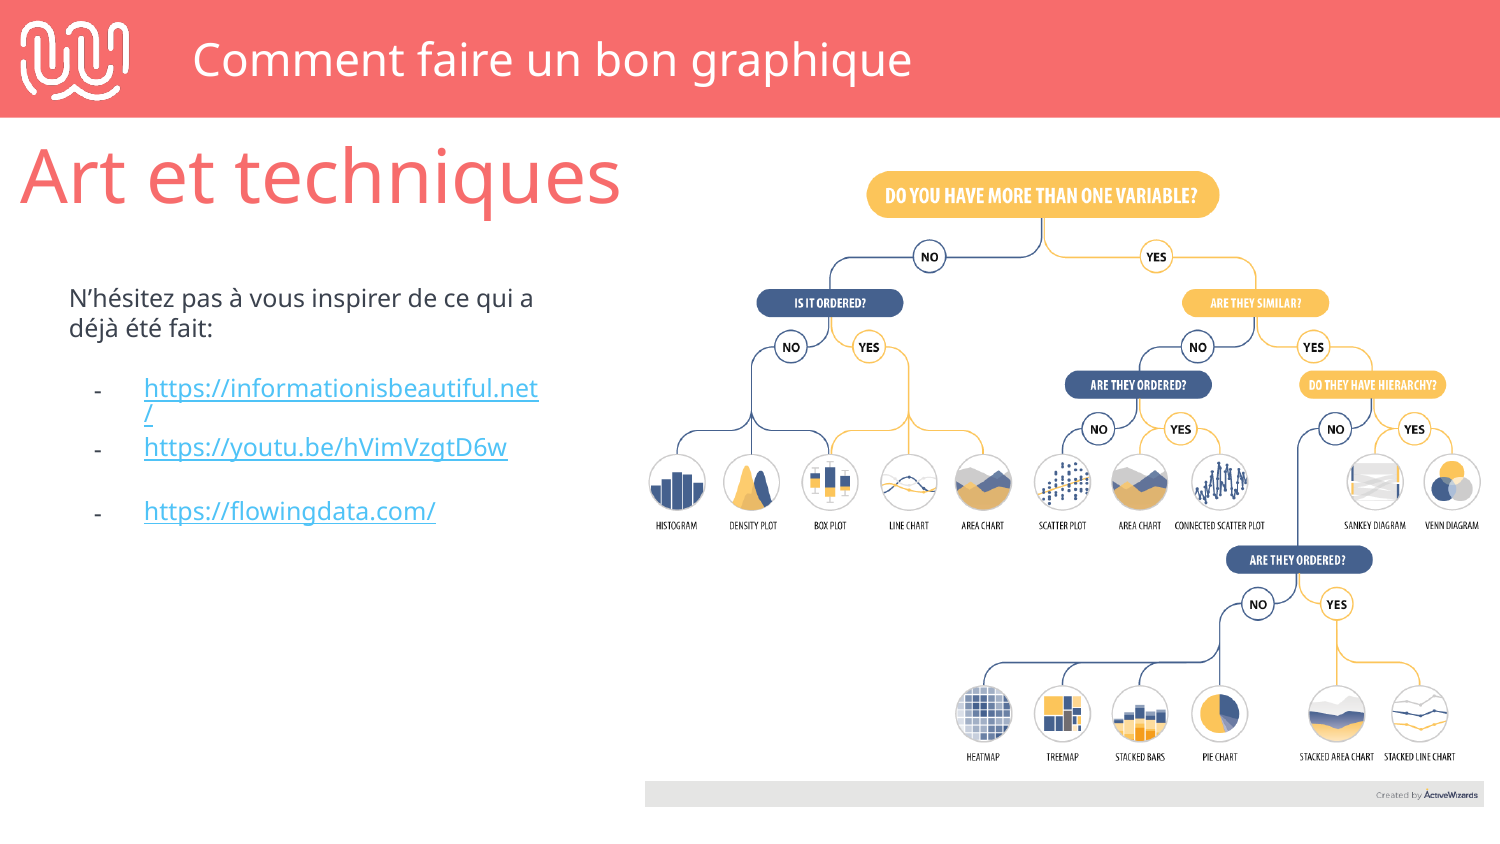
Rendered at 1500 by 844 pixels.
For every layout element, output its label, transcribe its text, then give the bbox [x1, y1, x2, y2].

picture [20, 20, 134, 101]
list N’hésitez pas à vous inspirer de ce qui a déjà été fait: https://informationisbeautiful.net/ https://youtu.be/hVimVzgtD6w https://flowingdata.com/ [68, 282, 539, 740]
title Art et techniques [20, 128, 1484, 216]
title Comment faire un bon graphique [192, 0, 1500, 118]
picture [645, 170, 1484, 807]
